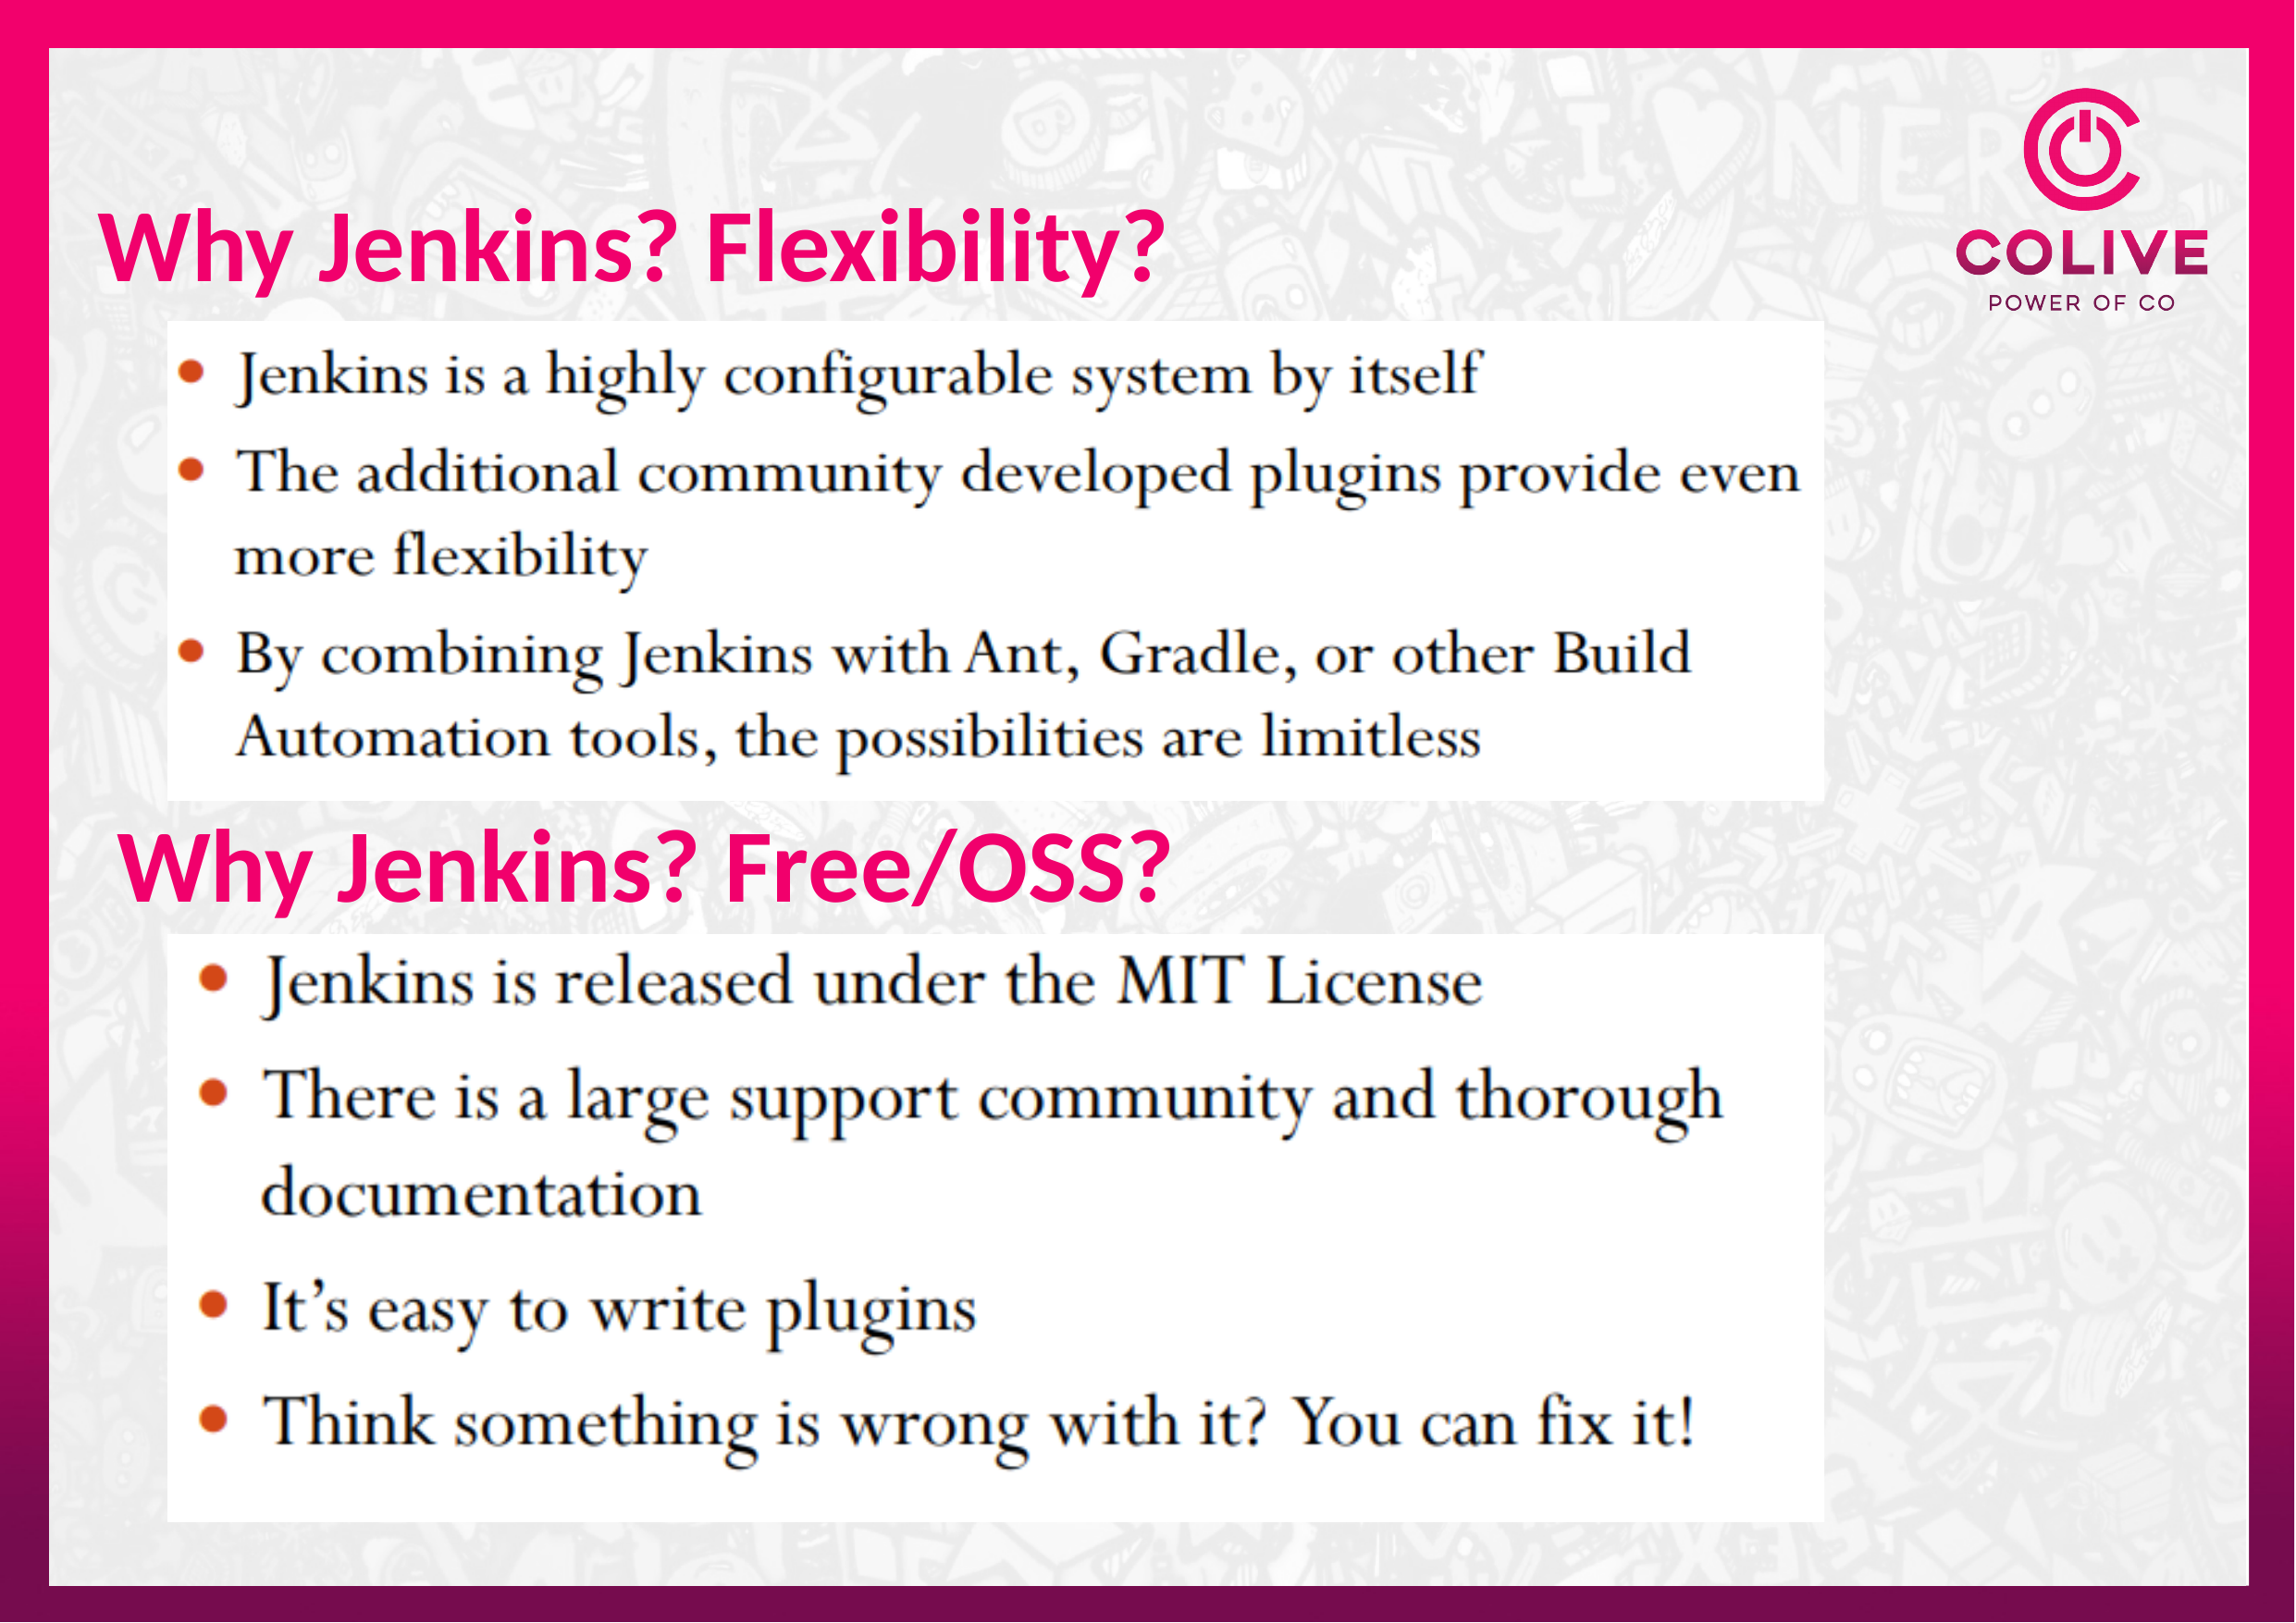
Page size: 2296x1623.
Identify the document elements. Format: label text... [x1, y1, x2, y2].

title Why Jenkins? Flexibility? [95, 175, 1865, 314]
picture [0, 0, 2295, 1622]
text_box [167, 321, 1825, 801]
text_box Why Jenkins? Free/OSS? [114, 795, 1884, 935]
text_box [167, 934, 1825, 1522]
